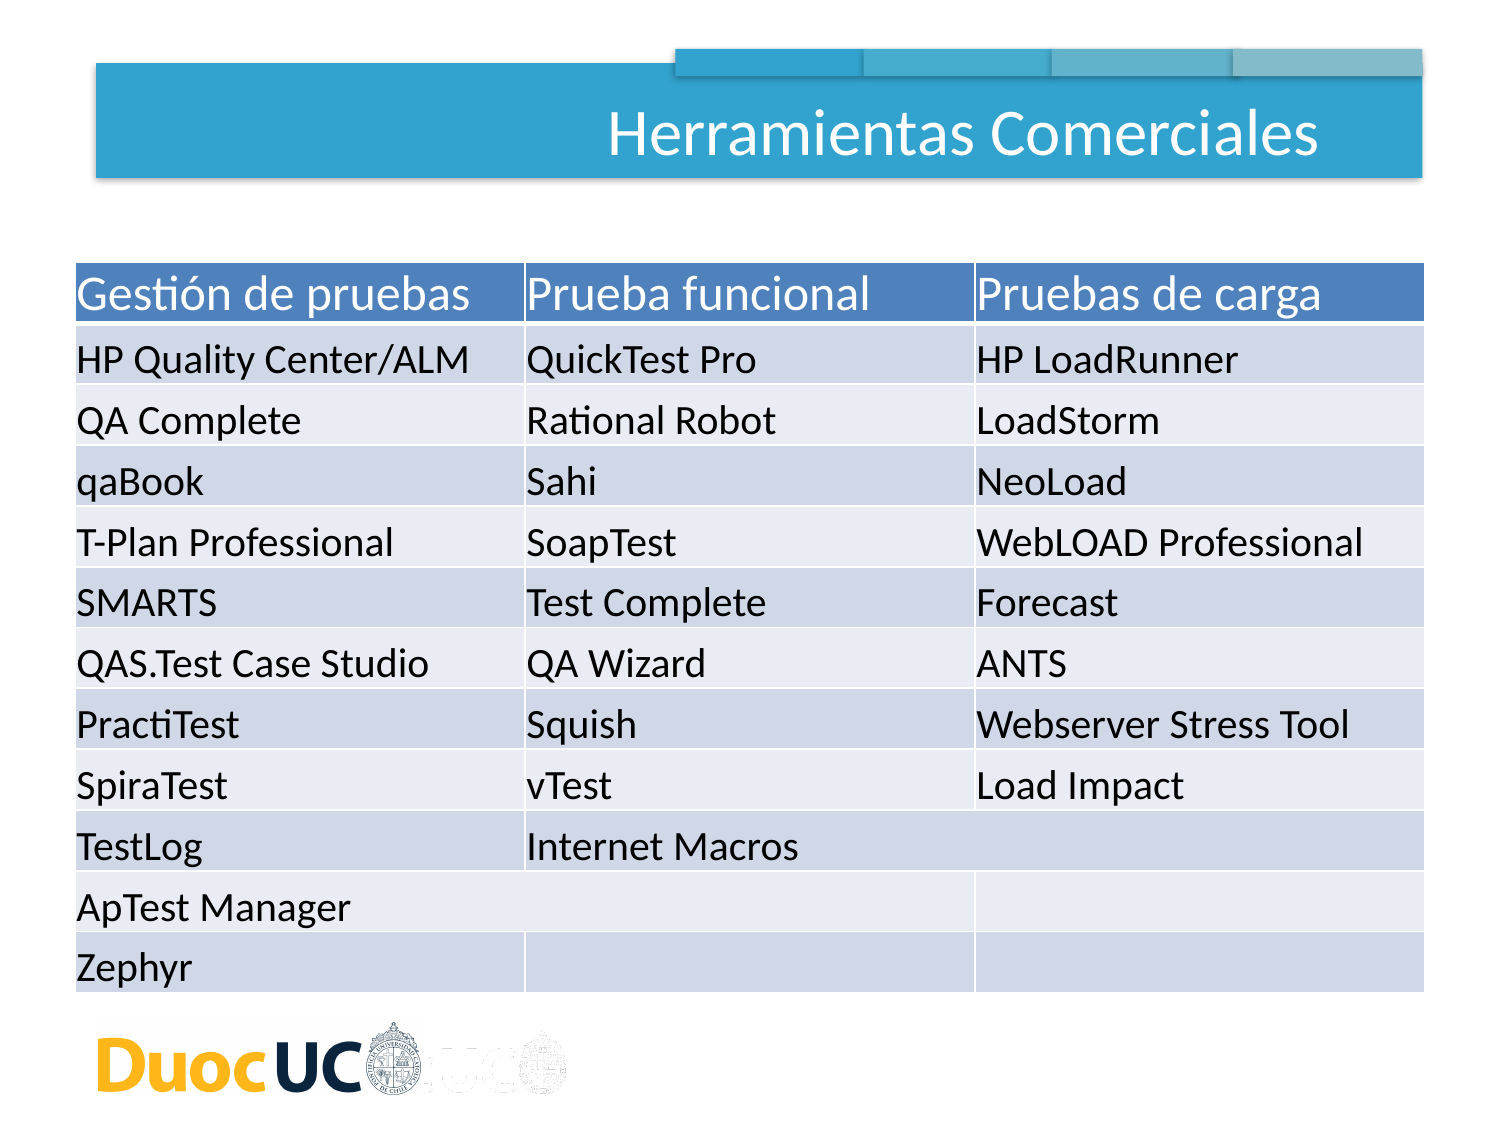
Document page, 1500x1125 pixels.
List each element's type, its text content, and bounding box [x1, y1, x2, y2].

table_cell Squish [526, 689, 974, 748]
table_cell TestLog [76, 811, 524, 870]
table_cell QuickTest Pro [526, 326, 974, 383]
table_cell ApTest Manager [76, 872, 974, 931]
table_cell SpiraTest [76, 750, 524, 809]
table_cell Sahi [526, 446, 974, 505]
picture [96, 1021, 566, 1095]
title Herramientas Comerciales [0, 45, 1350, 233]
table_cell QA Wizard [526, 628, 974, 687]
table_cell SMARTS [76, 568, 524, 627]
table_cell HP LoadRunner [976, 326, 1424, 383]
table_cell LoadStorm [976, 385, 1424, 444]
table_header Pruebas de carga [976, 263, 1424, 321]
table_cell QAS.Test Case Studio [76, 628, 524, 687]
table_cell Test Complete [526, 568, 974, 627]
table_cell [976, 872, 1424, 931]
table_cell Internet Macros [526, 811, 1424, 870]
table_cell T-Plan Professional [76, 507, 524, 566]
table_cell qaBook [76, 446, 524, 505]
table_cell NeoLoad [976, 446, 1424, 505]
table_cell [526, 932, 974, 992]
table_cell Webserver Stress Tool [976, 689, 1424, 748]
table_cell HP Quality Center/ALM [76, 326, 524, 383]
table_header Gestión de pruebas [76, 263, 524, 321]
table_cell QA Complete [76, 385, 524, 444]
table_cell PractiTest [76, 689, 524, 748]
table_cell SoapTest [526, 507, 974, 566]
table_cell vTest [526, 750, 974, 809]
table_cell Rational Robot [526, 385, 974, 444]
table_cell Forecast [976, 568, 1424, 627]
table_cell Zephyr [76, 932, 524, 992]
table_cell Load Impact [976, 750, 1424, 809]
table_header Prueba funcional [526, 263, 974, 321]
table_cell WebLOAD Professional [976, 507, 1424, 566]
table_cell ANTS [976, 628, 1424, 687]
table_cell [976, 932, 1424, 992]
